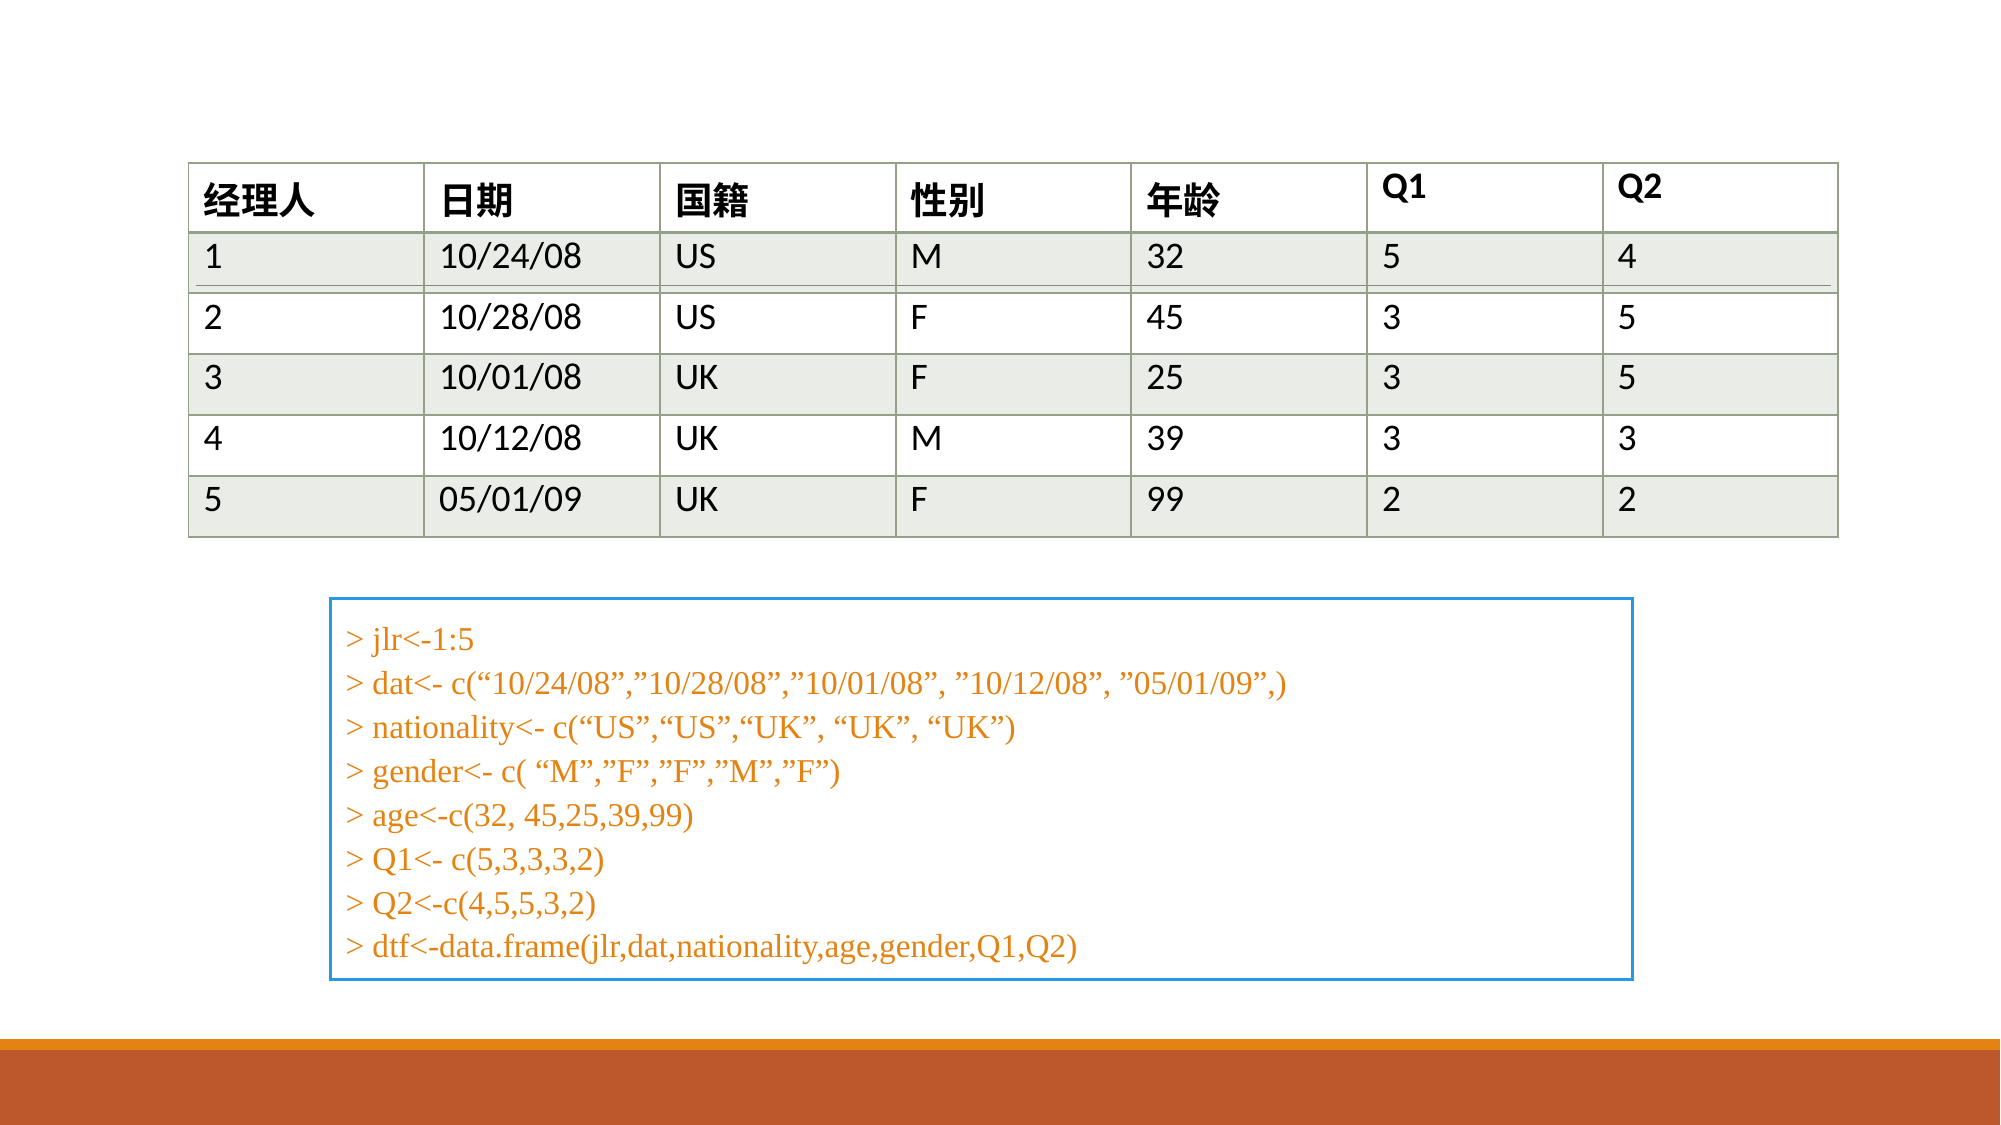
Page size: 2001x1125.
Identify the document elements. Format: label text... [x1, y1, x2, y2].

table_cell F [897, 294, 1130, 353]
table_header Q1 [1368, 164, 1602, 231]
table_header 年龄 [1132, 164, 1366, 231]
table_cell 25 [1132, 355, 1366, 414]
table_cell 4 [1604, 234, 1837, 292]
table_header 日期 [425, 164, 659, 231]
table_cell UK [661, 416, 895, 475]
table_cell 10/24/08 [425, 234, 659, 292]
text_box > jlr<-1:5 > dat<- c(“10/24/08”,”10/28/08”,”10/01/08”, ”10/12/08”, ”05/01/09”,) > nationality<- c(“US”,“US”,“UK”, “UK”, “UK”) > gender<- c( “M”,”F”,”F”,”M”,”F”) > age<-c(32, 45,25,39,99) > Q1<- c(5,3,3,3,2) > Q2<-c(4,5,5,3,2) > dtf<-data.frame(jlr,dat,nationality,age,gender,Q1,Q2) [330, 598, 1633, 980]
table_cell 5 [189, 477, 423, 536]
table_cell 32 [1132, 234, 1366, 292]
table_cell 1 [189, 234, 423, 292]
table_cell 45 [1132, 294, 1366, 353]
table_cell 2 [189, 294, 423, 353]
table_cell 10/12/08 [425, 416, 659, 475]
table_cell F [897, 355, 1130, 414]
table_cell M [897, 234, 1130, 292]
table_cell F [897, 477, 1130, 536]
table_cell 3 [1368, 416, 1602, 475]
table_header Q2 [1604, 164, 1837, 231]
table_header 性别 [897, 164, 1130, 231]
table_cell 10/28/08 [425, 294, 659, 353]
table_header 国籍 [661, 164, 895, 231]
table_cell 39 [1132, 416, 1366, 475]
table_cell 2 [1604, 477, 1837, 536]
table_cell US [661, 294, 895, 353]
table_cell UK [661, 477, 895, 536]
table_cell 5 [1604, 294, 1837, 353]
table_cell 3 [189, 355, 423, 414]
table_cell US [661, 234, 895, 292]
table_header 经理人 [189, 164, 423, 231]
table_cell 3 [1368, 355, 1602, 414]
table_cell 2 [1368, 477, 1602, 536]
table_cell 10/01/08 [425, 355, 659, 414]
table_cell UK [661, 355, 895, 414]
table_cell 3 [1368, 294, 1602, 353]
table_cell 3 [1604, 416, 1837, 475]
table_cell 5 [1368, 234, 1602, 292]
table_cell 4 [189, 416, 423, 475]
table_cell M [897, 416, 1130, 475]
table_cell 05/01/09 [425, 477, 659, 536]
table_cell 99 [1132, 477, 1366, 536]
table_cell 5 [1604, 355, 1837, 414]
